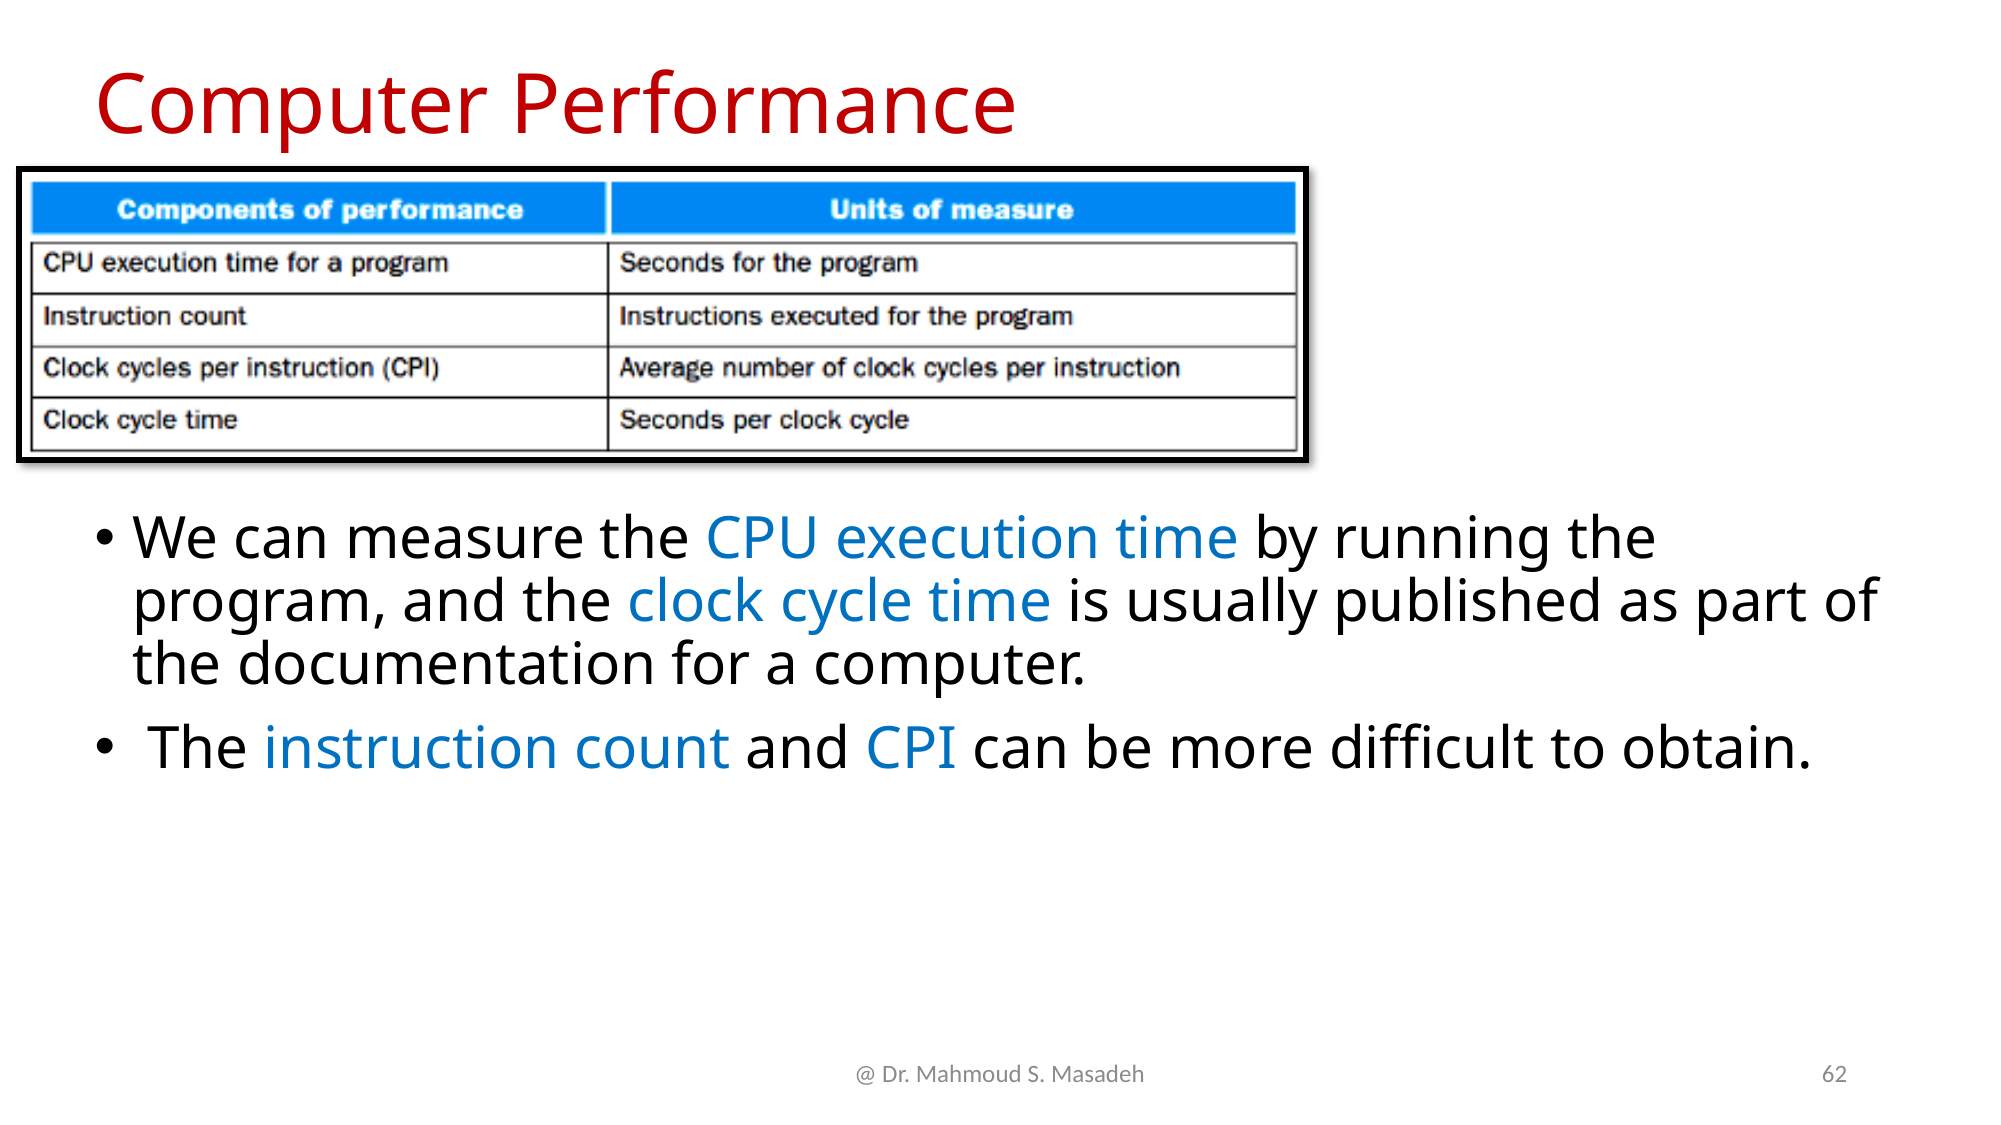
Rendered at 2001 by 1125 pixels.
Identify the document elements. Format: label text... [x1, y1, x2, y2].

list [22, 171, 1303, 457]
slide_number 62 [1412, 1052, 1863, 1103]
footer @ Dr. Mahmoud S. Masadeh [662, 1052, 1338, 1103]
text_box We can measure the CPU execution time by running the program, and the clock cycle time is usually published as part of the documentation for a computer. The instruction count and CPI can be more difficult to obtain. [79, 500, 1902, 1052]
title Computer Performance [79, 59, 1929, 154]
